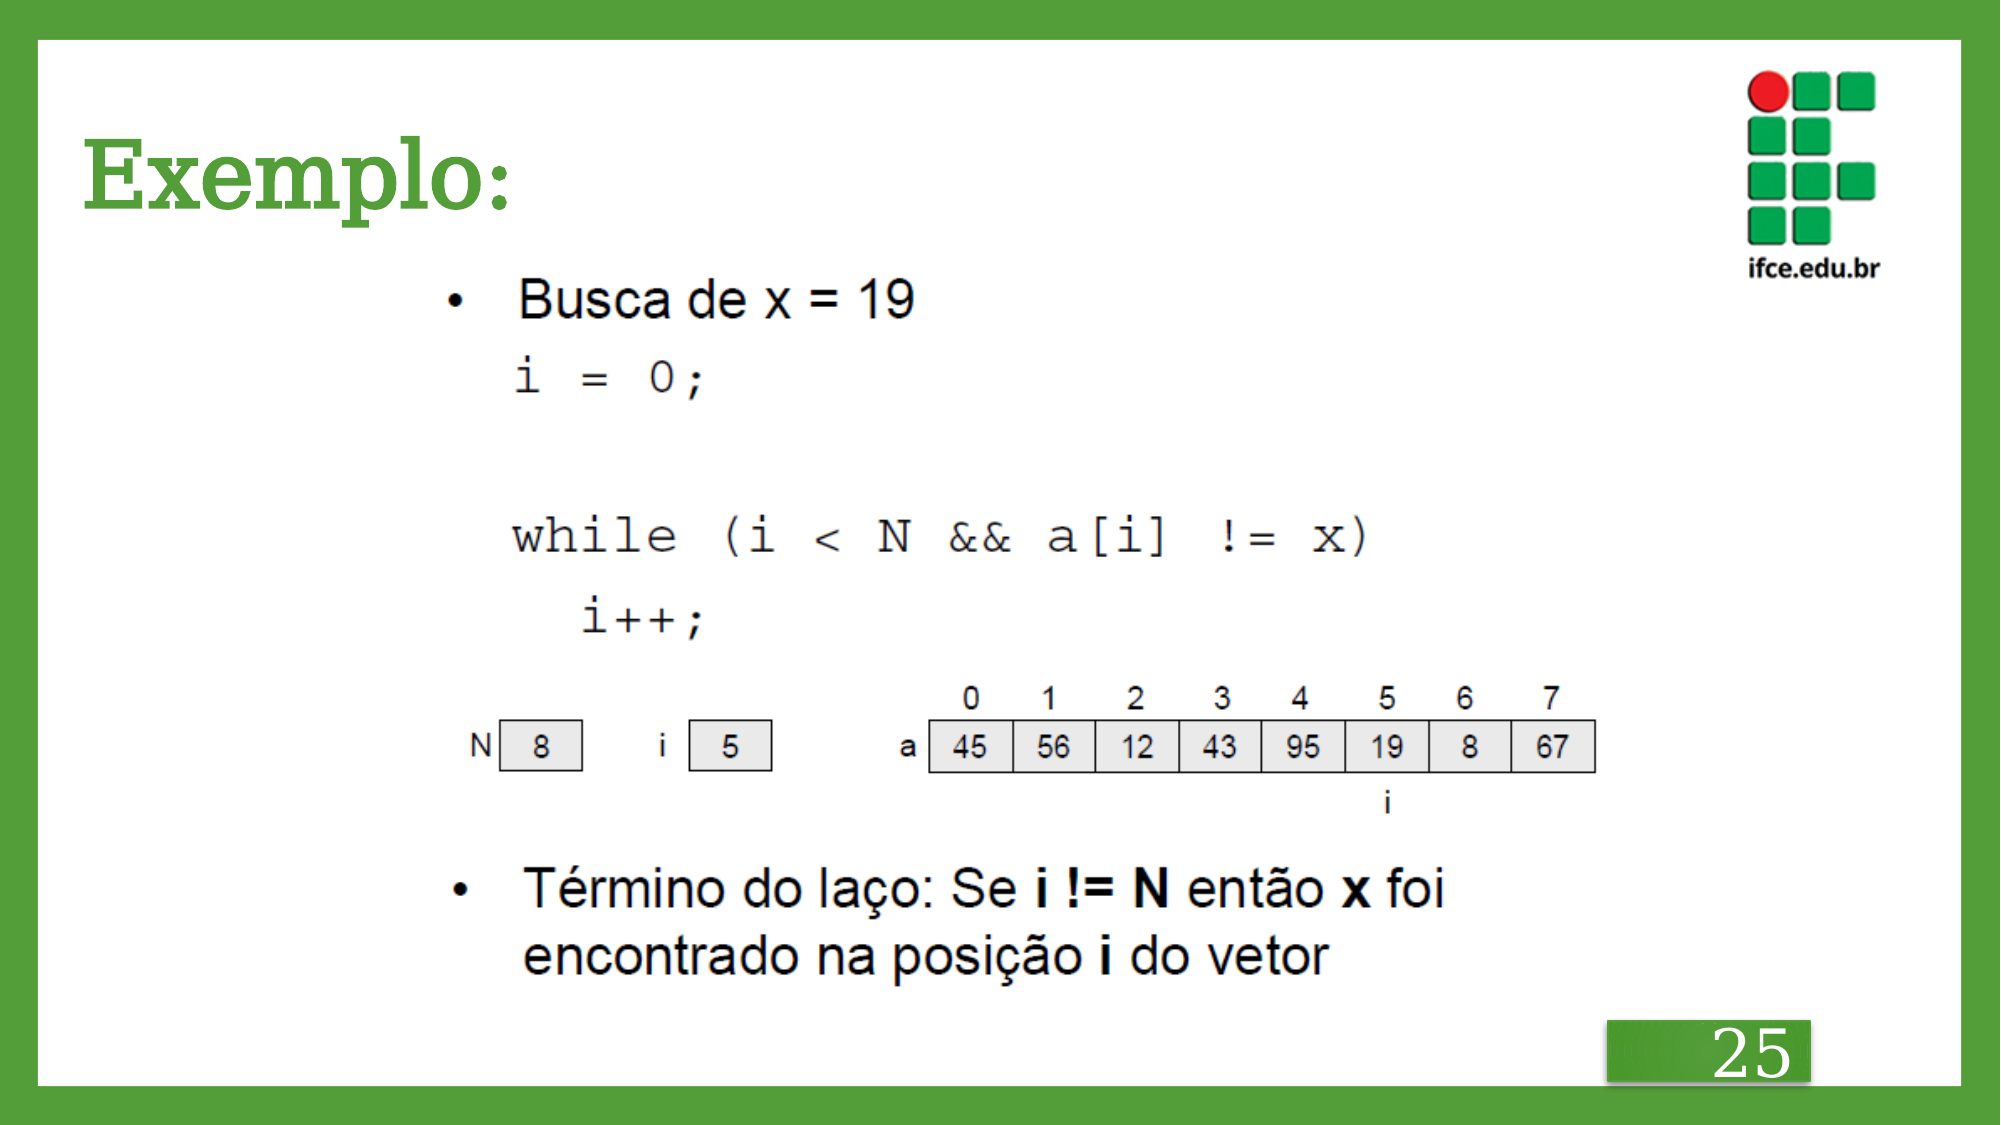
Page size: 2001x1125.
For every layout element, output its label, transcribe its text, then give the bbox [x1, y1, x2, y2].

picture [1661, 45, 1957, 296]
slide_number 25 [1607, 1020, 1811, 1082]
title Exemplo: [65, 66, 1656, 289]
picture [429, 255, 1608, 996]
